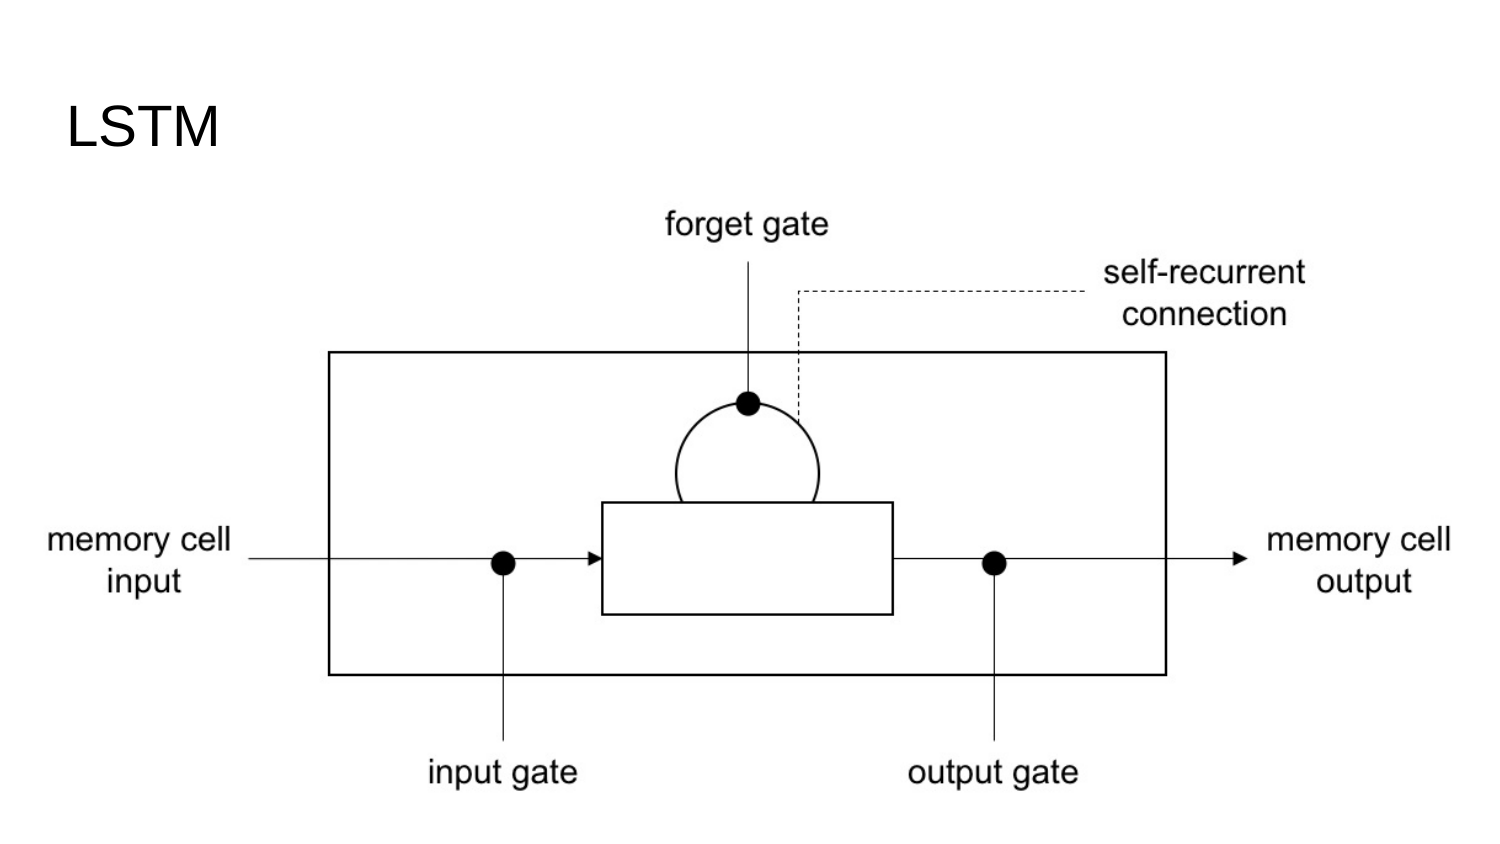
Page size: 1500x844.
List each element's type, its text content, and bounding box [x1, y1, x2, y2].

picture [24, 191, 1476, 814]
title LSTM [51, 72, 1449, 167]
